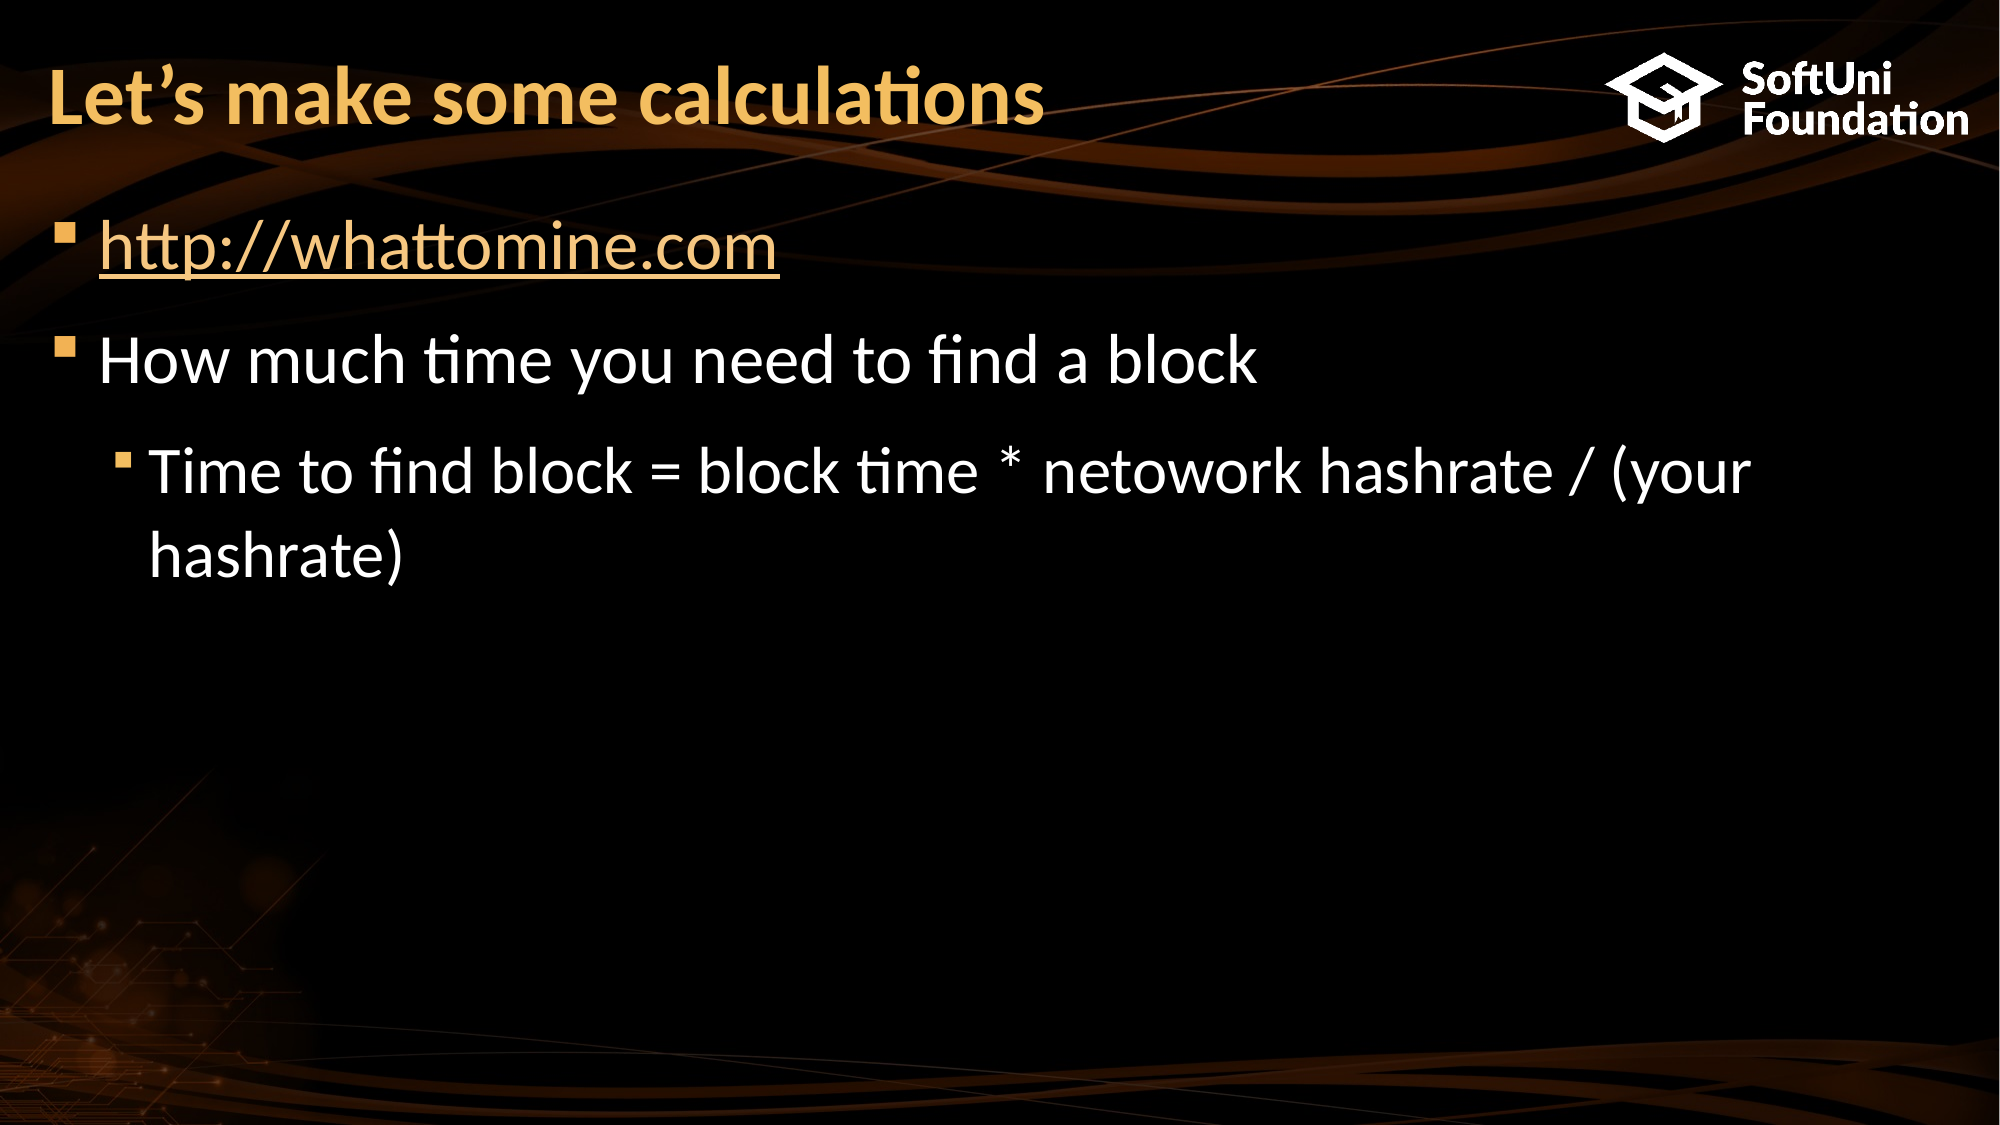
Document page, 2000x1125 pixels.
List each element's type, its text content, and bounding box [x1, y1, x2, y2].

picture [0, 0, 2000, 1125]
title Let’s make some calculations [30, 6, 1602, 189]
list http://whattomine.com How much time you need to find a block Time to find block = block time * netowork hashrate / (your hashrate) [31, 188, 1968, 1103]
